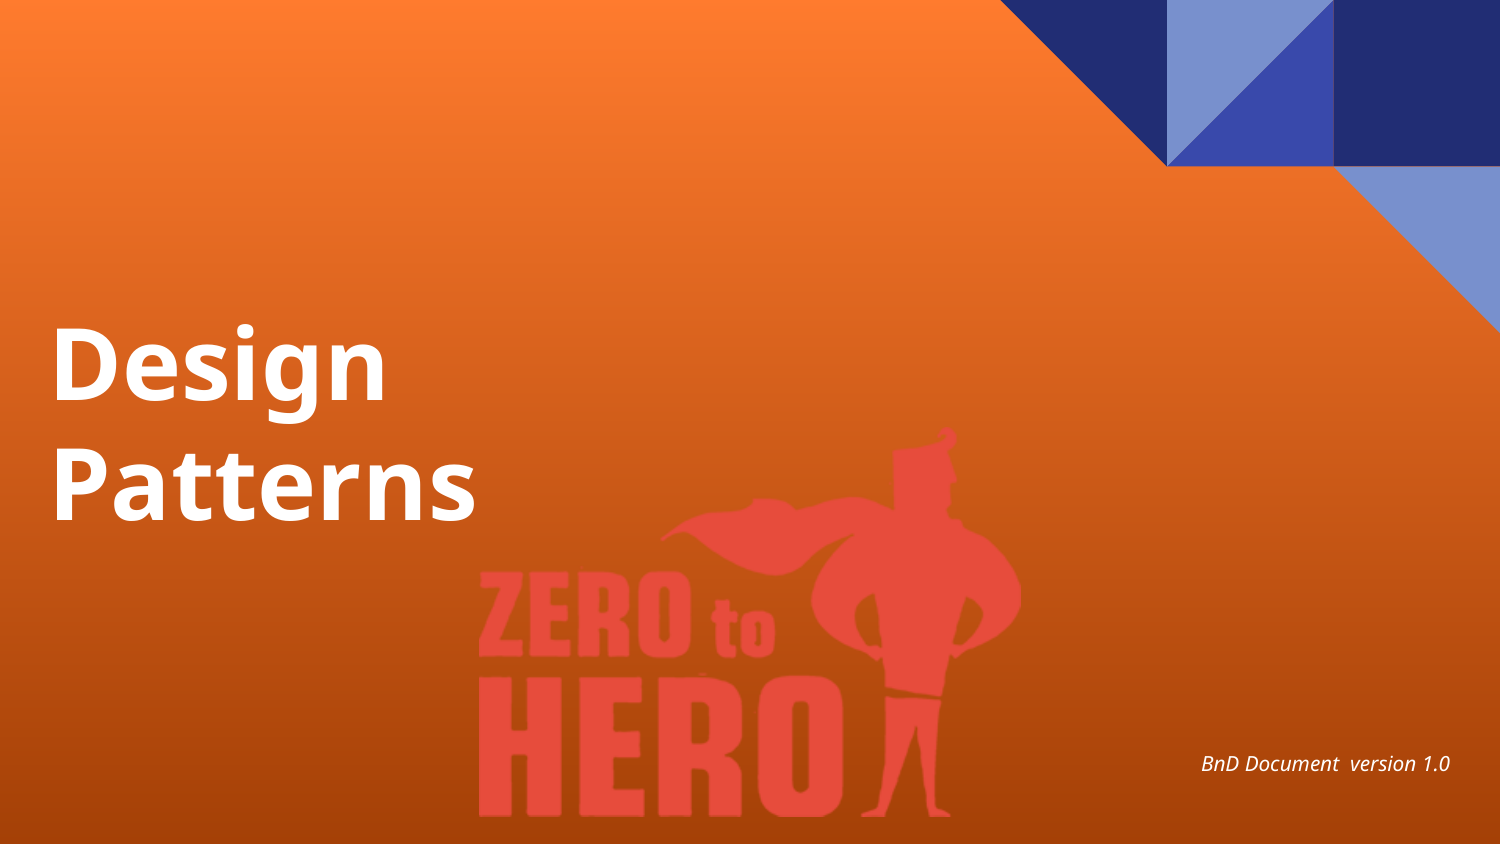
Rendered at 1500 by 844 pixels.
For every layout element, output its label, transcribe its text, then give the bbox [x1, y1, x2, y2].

text_box Design Patterns [33, 285, 511, 559]
picture [479, 426, 1021, 817]
text_box BnD Document version 1.0 [1186, 737, 1491, 788]
